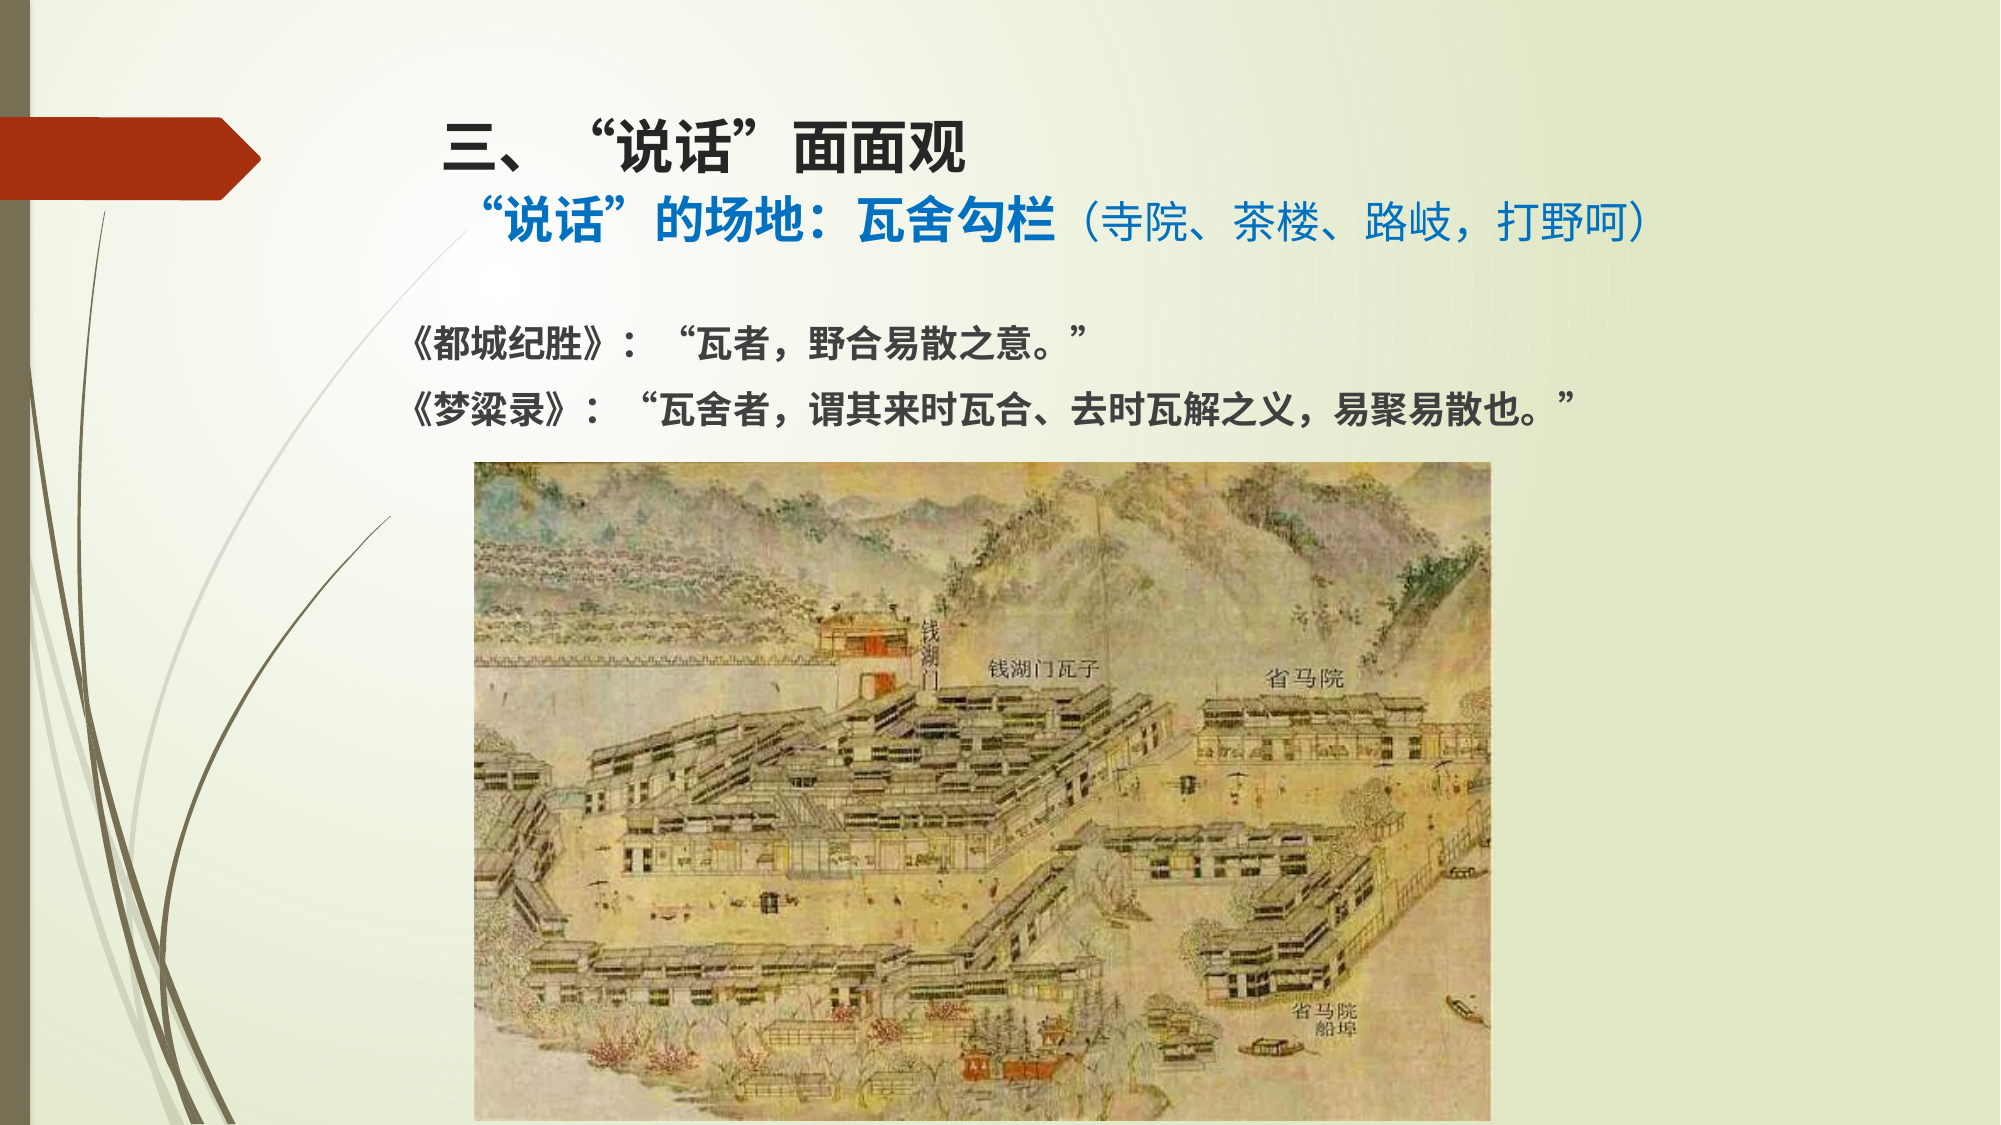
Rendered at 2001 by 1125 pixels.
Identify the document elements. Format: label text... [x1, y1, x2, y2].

picture [473, 462, 1493, 1122]
list 《都城纪胜》：“瓦者，野合易散之意。” 《梦粱录》：“瓦舍者，谓其来时瓦合、去时瓦解之义，易聚易散也。” [380, 312, 1844, 933]
title 三、“说话”面面观 “说话”的场地：瓦舍勾栏（寺院、茶楼、路岐，打野呵） [425, 102, 1888, 313]
